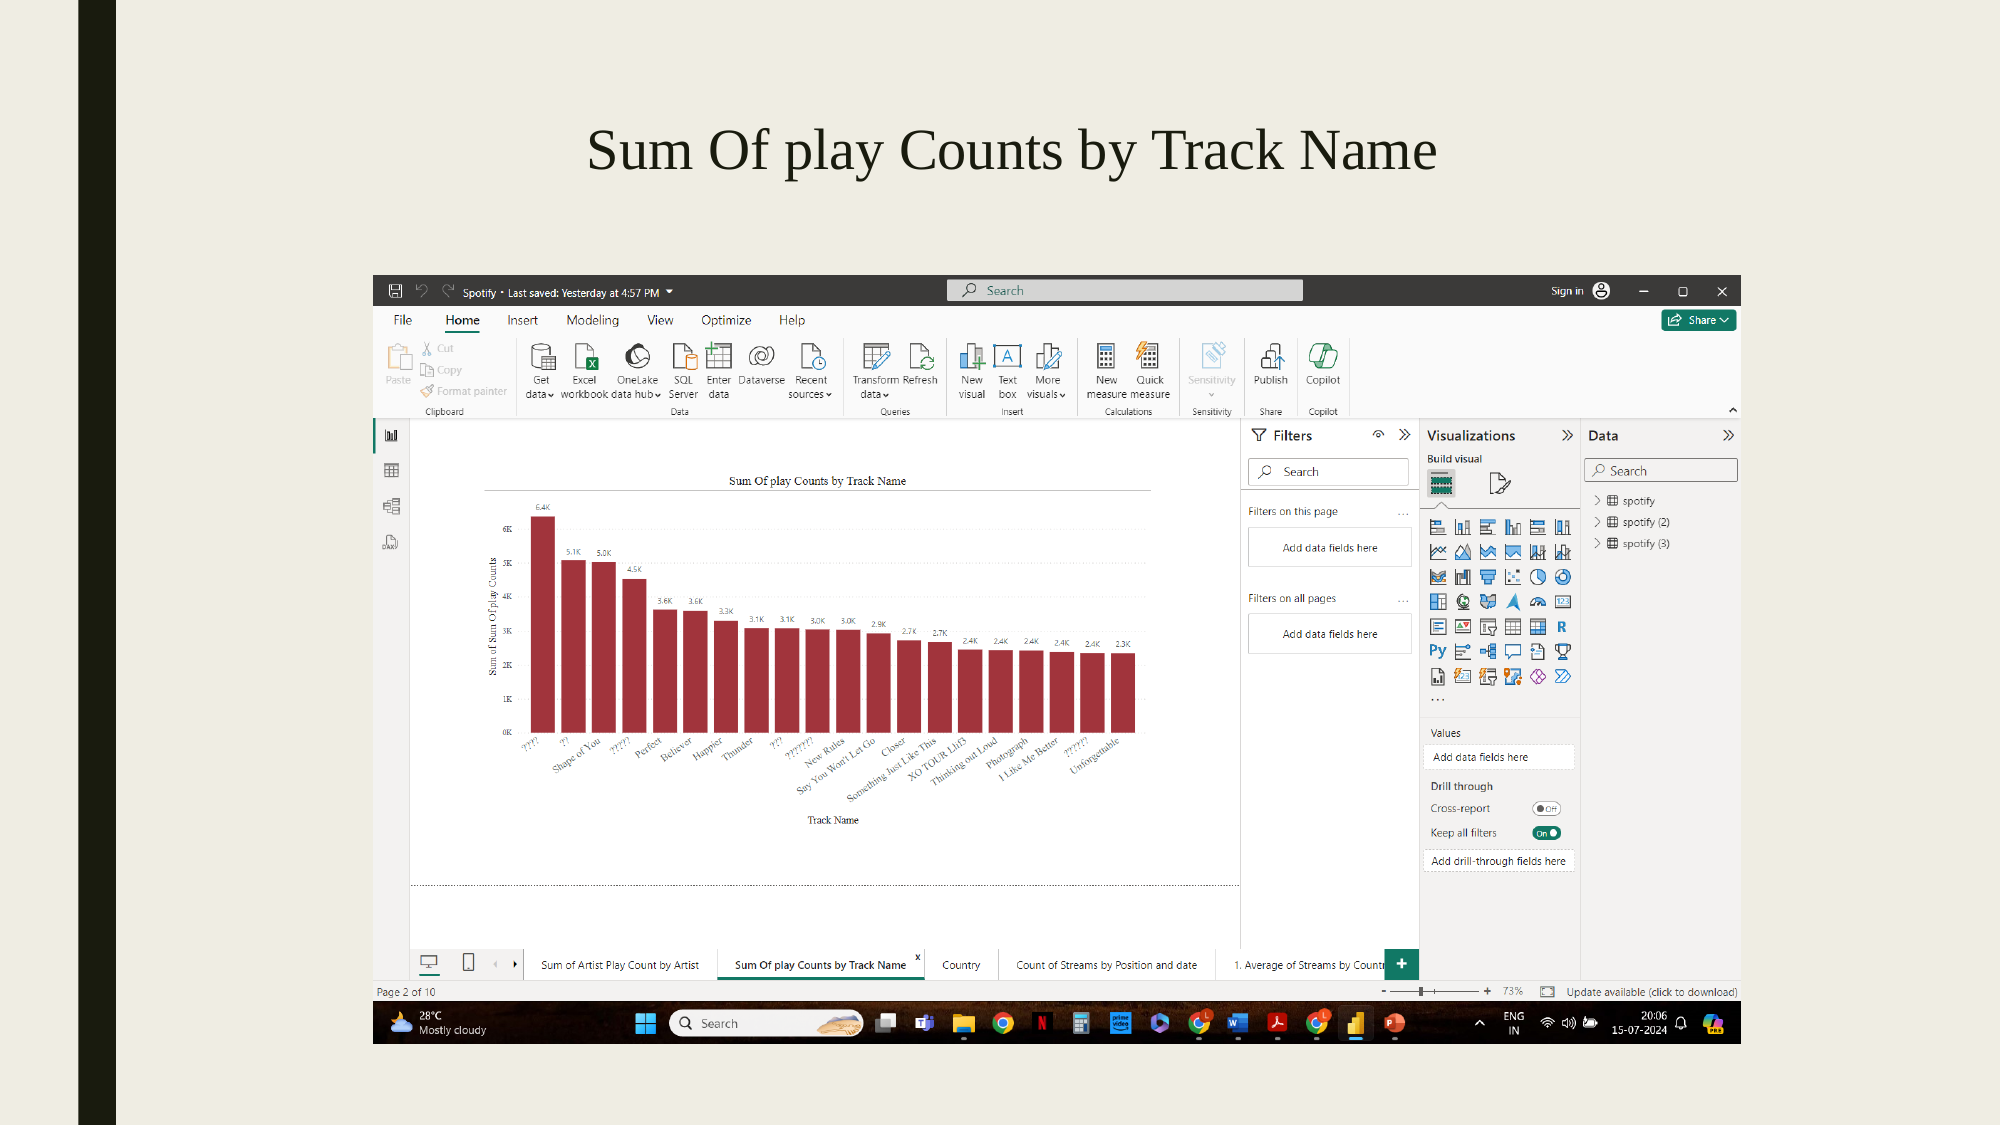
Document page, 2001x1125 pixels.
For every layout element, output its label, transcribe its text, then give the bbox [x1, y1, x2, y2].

picture [373, 275, 1741, 1044]
title Sum Of play Counts by Track Name [225, 112, 1800, 229]
